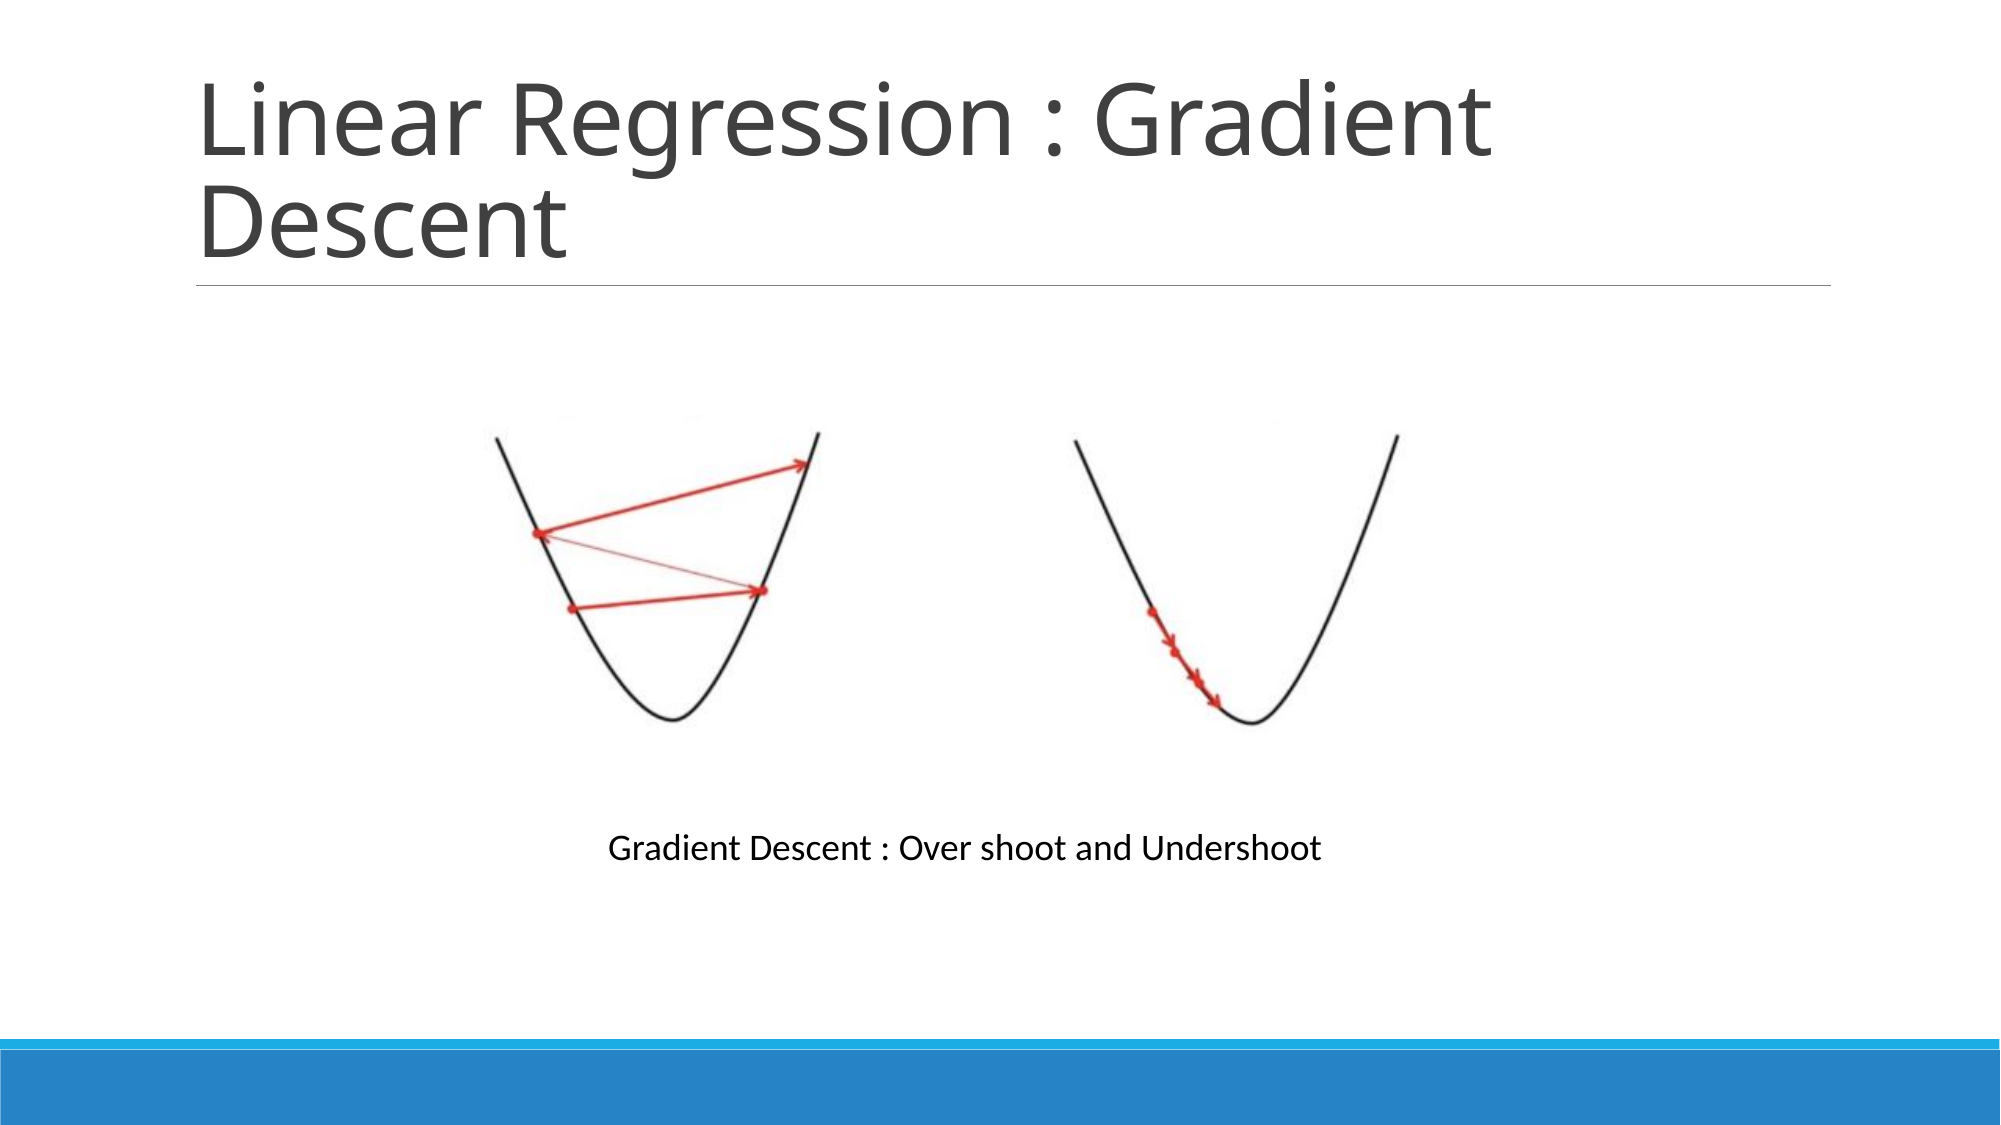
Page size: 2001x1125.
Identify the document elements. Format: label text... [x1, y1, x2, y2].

text_box Gradient Descent : Over shoot and Undershoot [593, 815, 1338, 876]
picture [1056, 418, 1426, 739]
title Linear Regression : Gradient Descent [180, 47, 1830, 285]
picture [470, 414, 847, 743]
